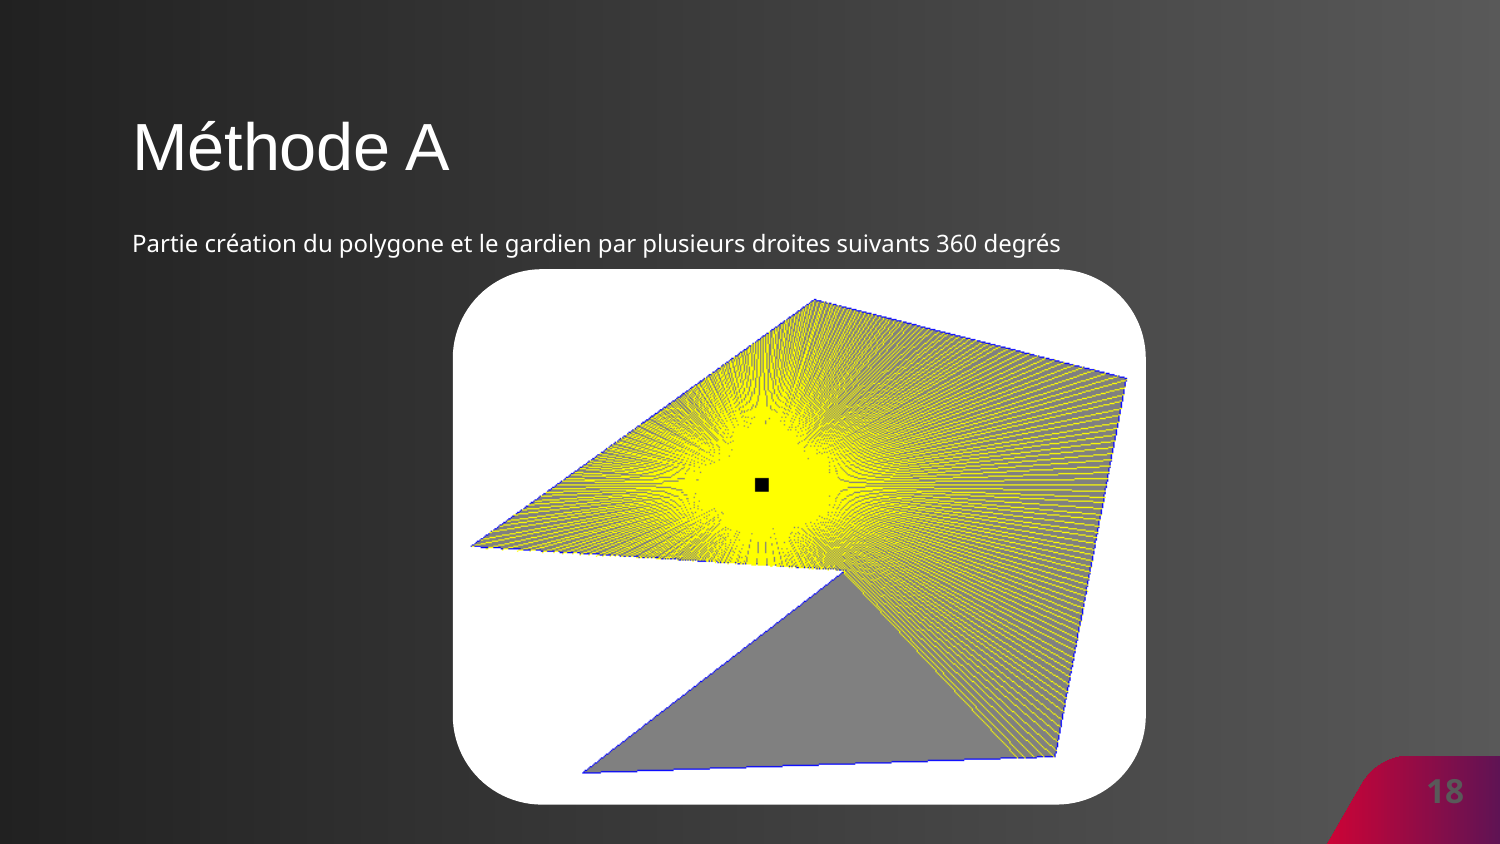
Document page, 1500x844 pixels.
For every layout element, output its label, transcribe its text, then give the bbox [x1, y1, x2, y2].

picture [452, 268, 1147, 805]
title Méthode A [116, 88, 1383, 177]
slide_number ‹#› [1389, 755, 1500, 844]
list Partie création du polygone et le gardien par plusieurs droites suivants 360 degrés [116, 213, 1368, 756]
